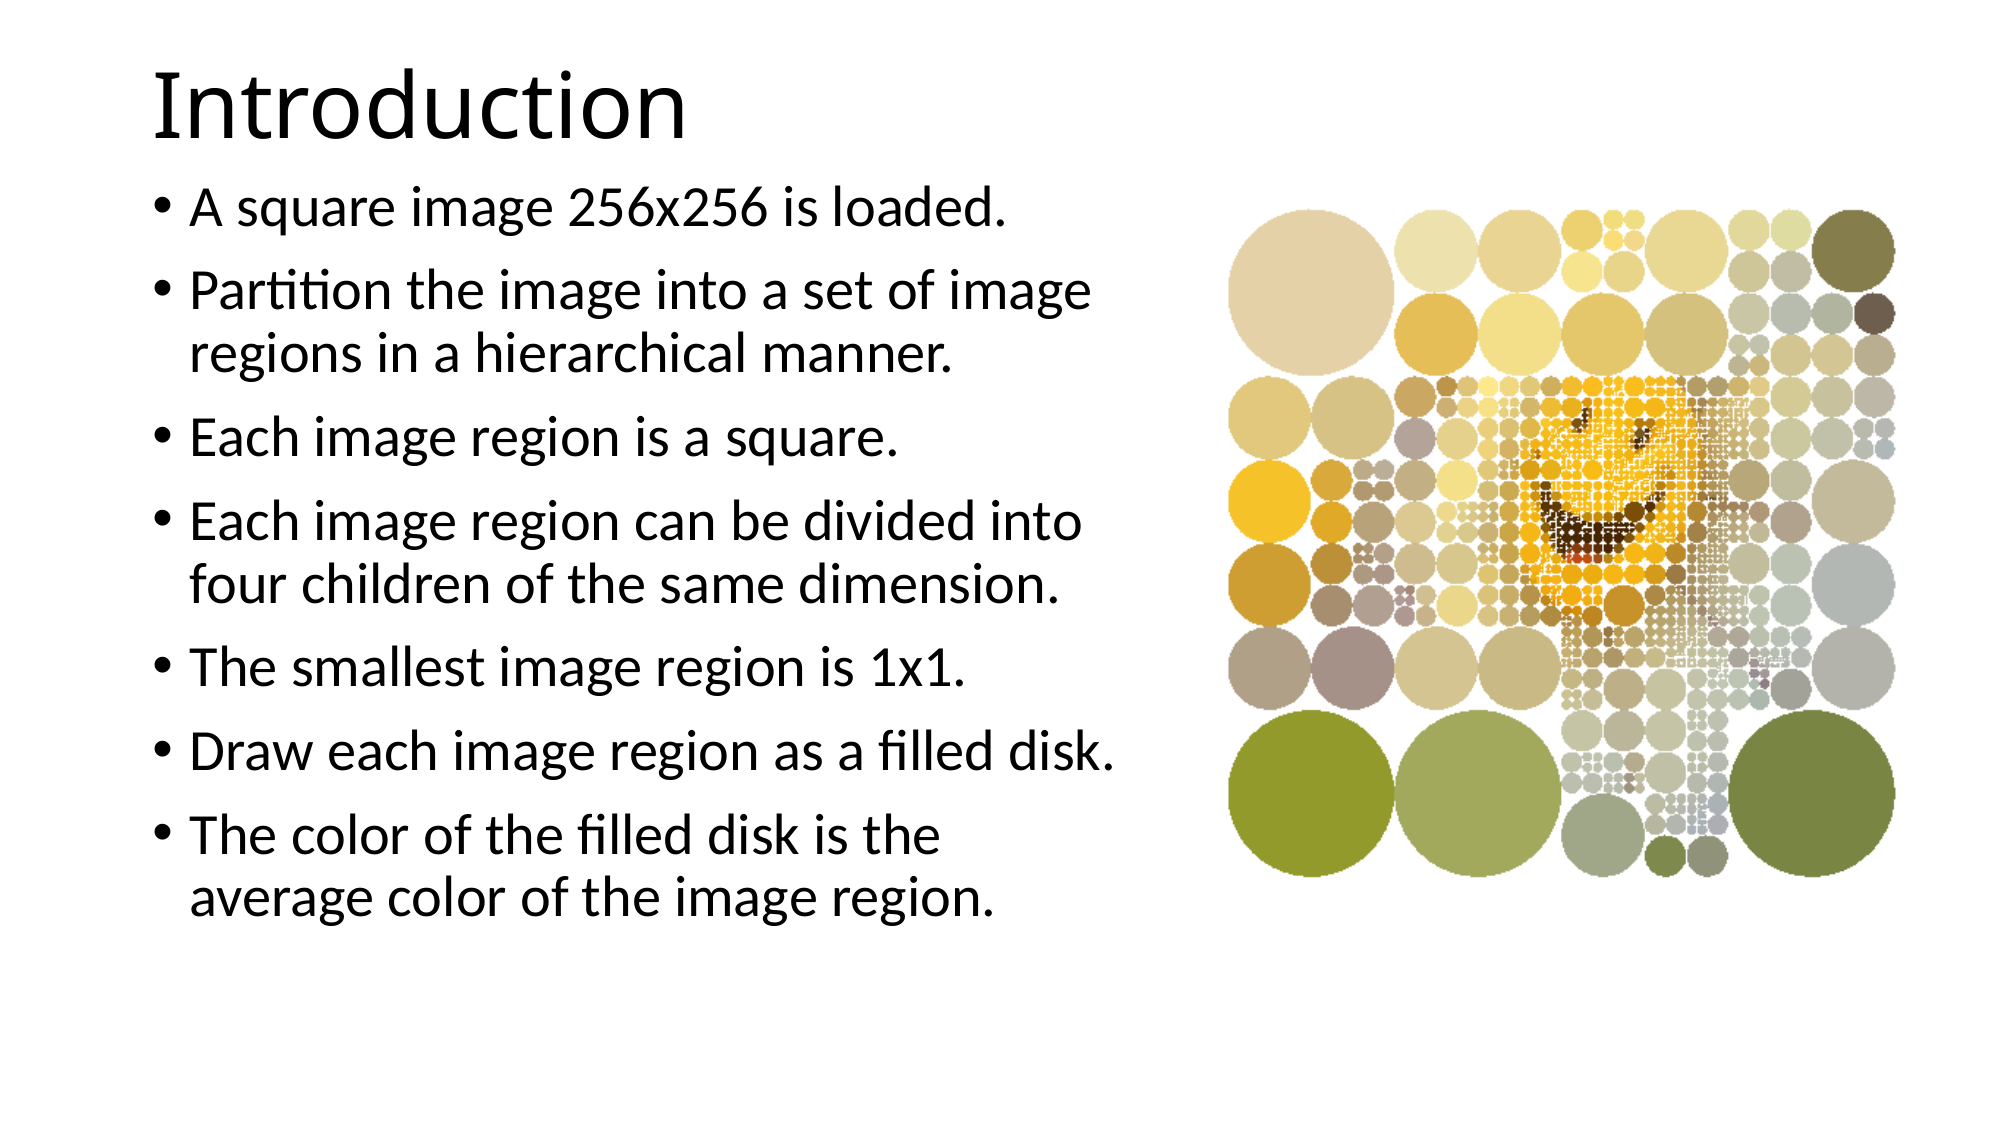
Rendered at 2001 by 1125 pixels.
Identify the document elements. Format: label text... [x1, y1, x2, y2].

title Introduction [137, 0, 1863, 218]
picture [1197, 193, 1917, 899]
list A square image 256x256 is loaded. Partition the image into a set of image regions in a hierarchical manner. Each image region is a square. Each image region can be divided into four children of the same dimension. The smallest image region is 1x1. Draw each image region as a filled disk. The color of the filled disk is the average color of the image region. [137, 168, 1134, 1073]
